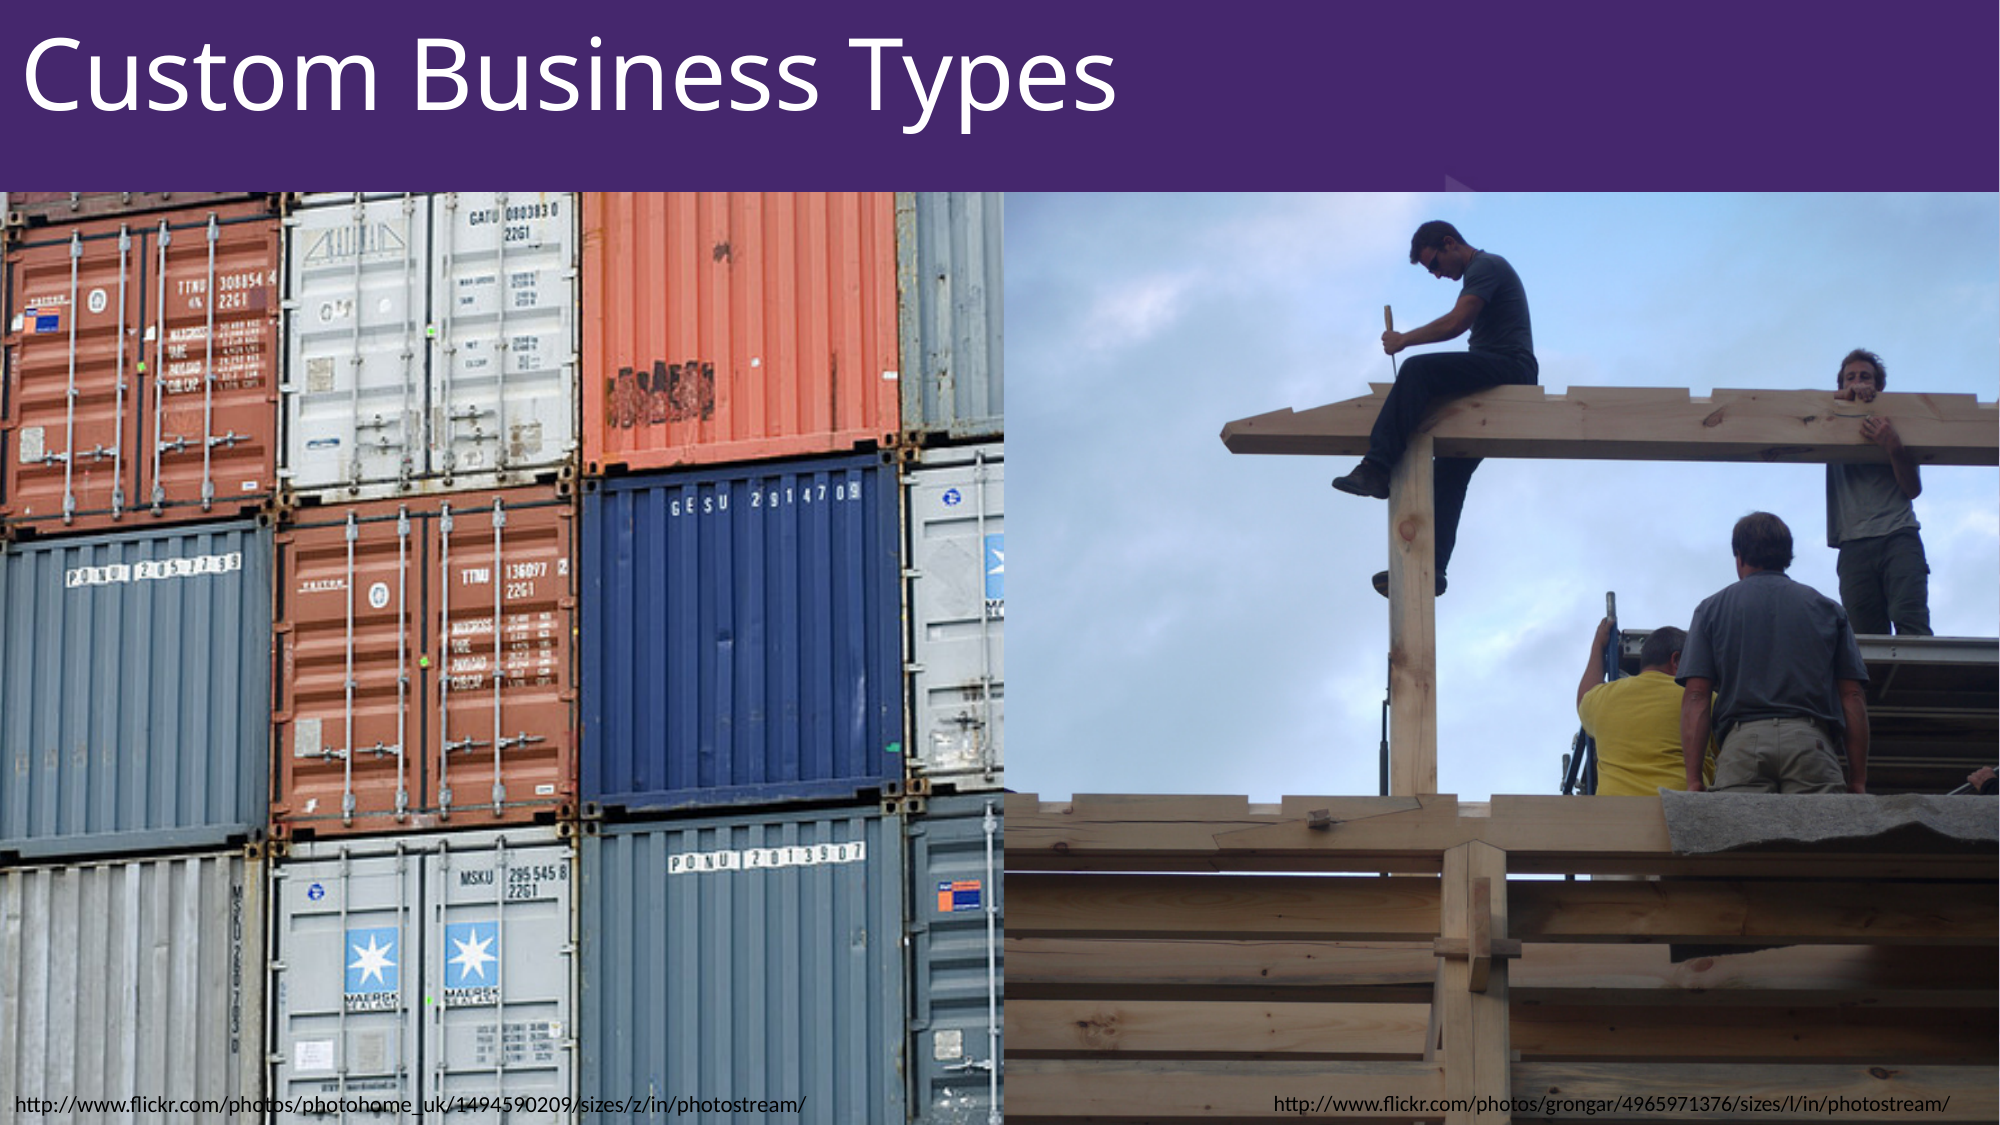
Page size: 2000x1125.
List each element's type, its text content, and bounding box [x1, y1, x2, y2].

picture [0, 192, 2000, 1125]
title Custom Business Types [0, 0, 2000, 191]
